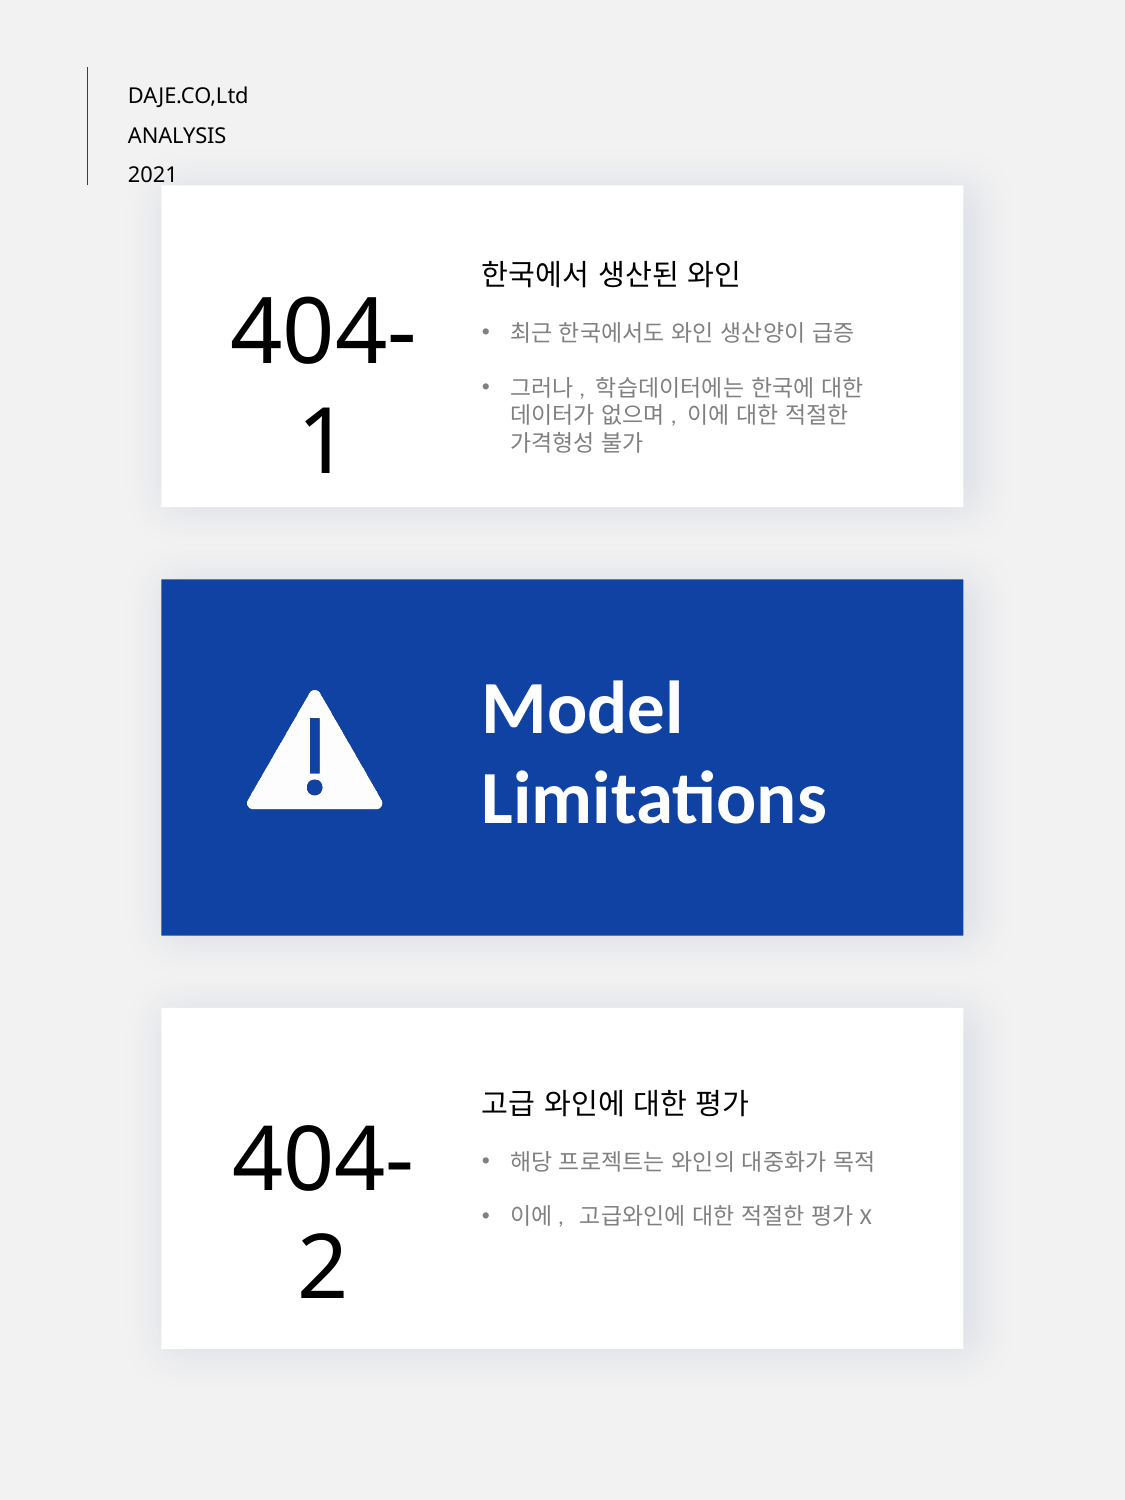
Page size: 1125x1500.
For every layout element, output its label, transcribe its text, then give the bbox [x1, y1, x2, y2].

text_box 한국에서 생산된 와인 [467, 248, 791, 299]
text_box [160, 578, 964, 937]
text_box 최근 한국에서도 와인 생산양이 급증 그러나, 학습데이터에는 한국에 대한 데이터가 없으며, 이에 대한 적절한 가격형성 불가 [467, 310, 911, 463]
text_box 404-1 [201, 264, 446, 500]
text_box [160, 184, 964, 508]
text_box [160, 1007, 964, 1350]
picture [239, 674, 390, 825]
text_box Model Limitations [467, 651, 911, 847]
text_box 고급 와인에 대한 평가 [467, 1077, 791, 1128]
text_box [87, 61, 458, 193]
text_box 404-2 [201, 1093, 446, 1324]
text_box 해당 프로젝트는 와인의 대중화가 목적 이에, 고급와인에 대한 적절한 평가X [467, 1139, 964, 1265]
